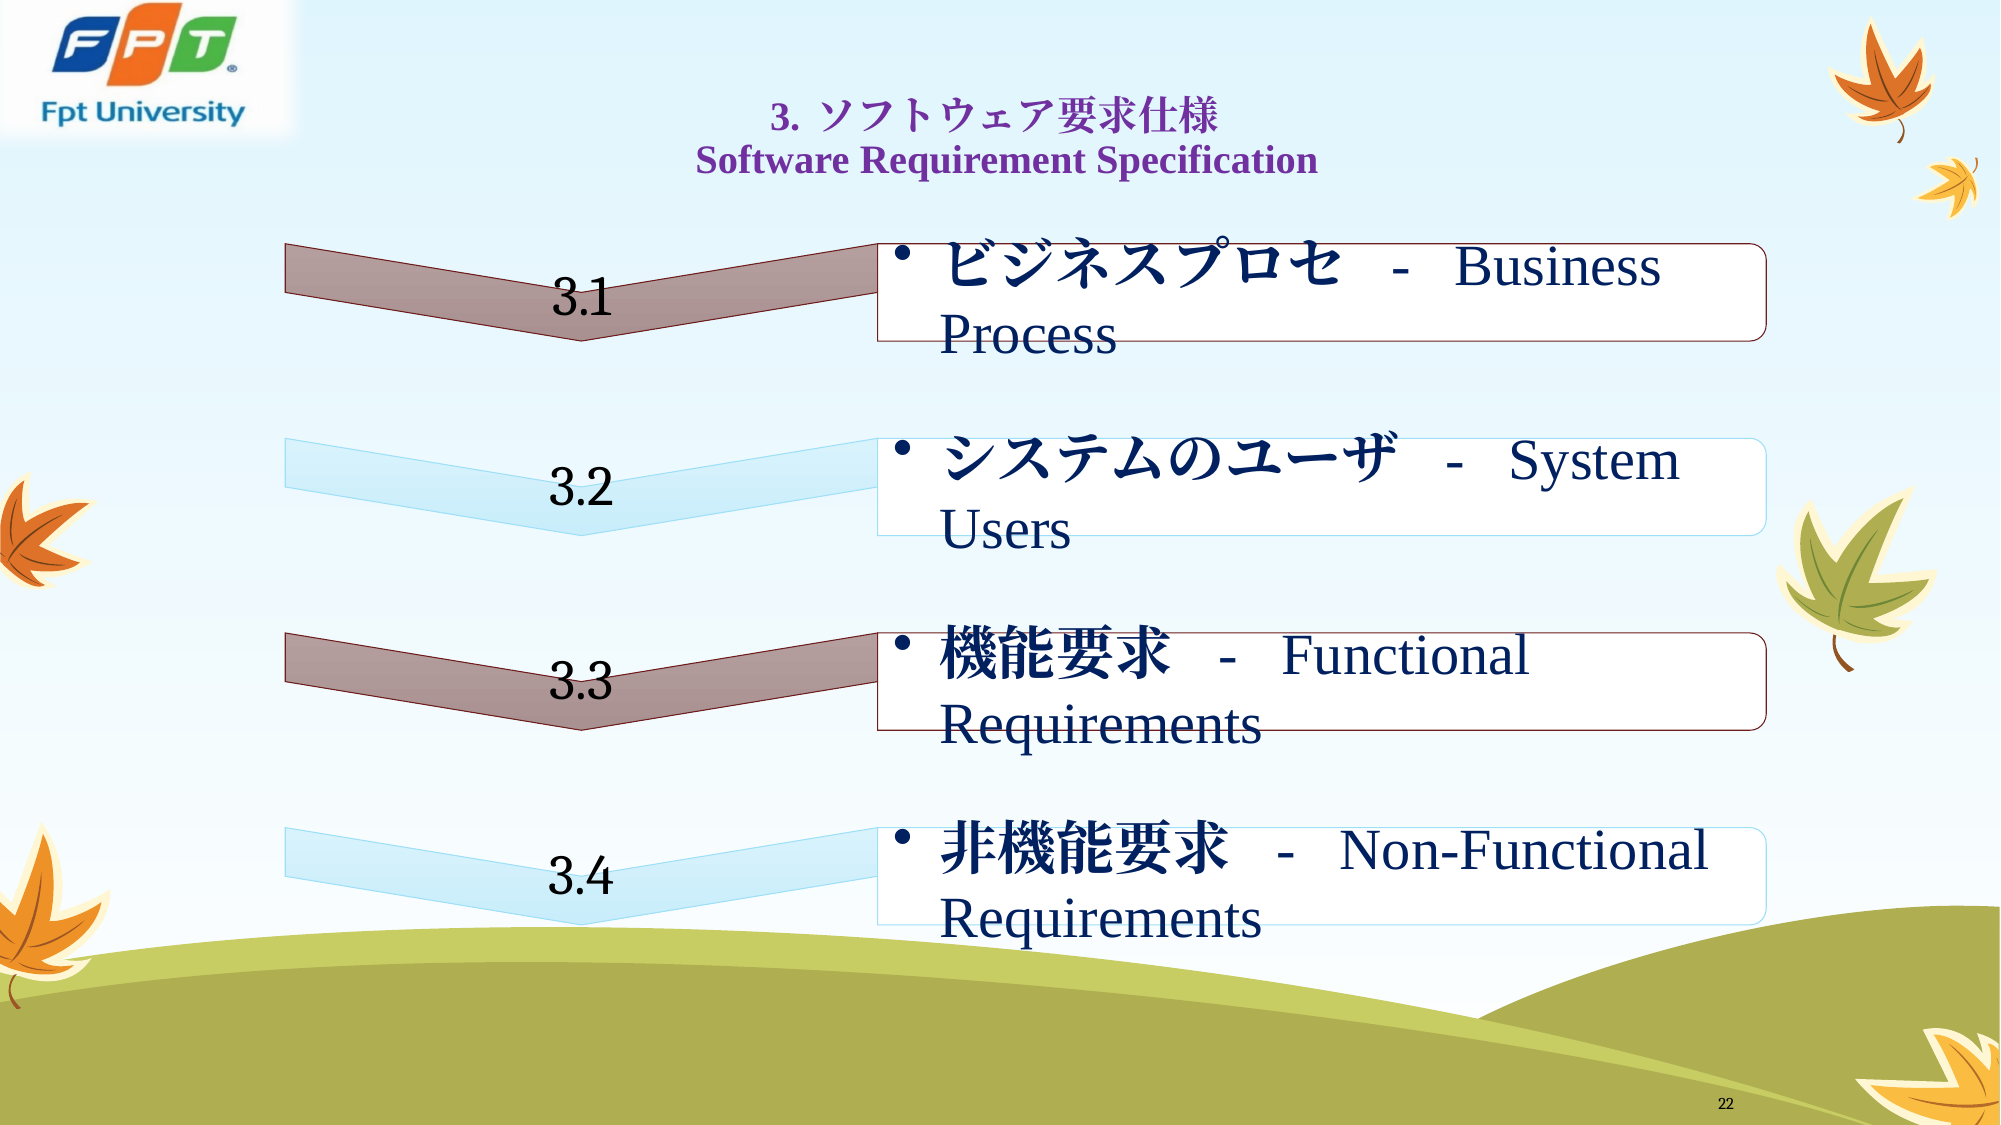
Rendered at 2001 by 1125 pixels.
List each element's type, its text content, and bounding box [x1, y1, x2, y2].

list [285, 243, 1767, 925]
slide_number 22 [1644, 1083, 1750, 1122]
title 3. ソフトウェア要求仕様 Software Requirement Specification [250, 0, 1749, 191]
picture [0, 0, 312, 155]
